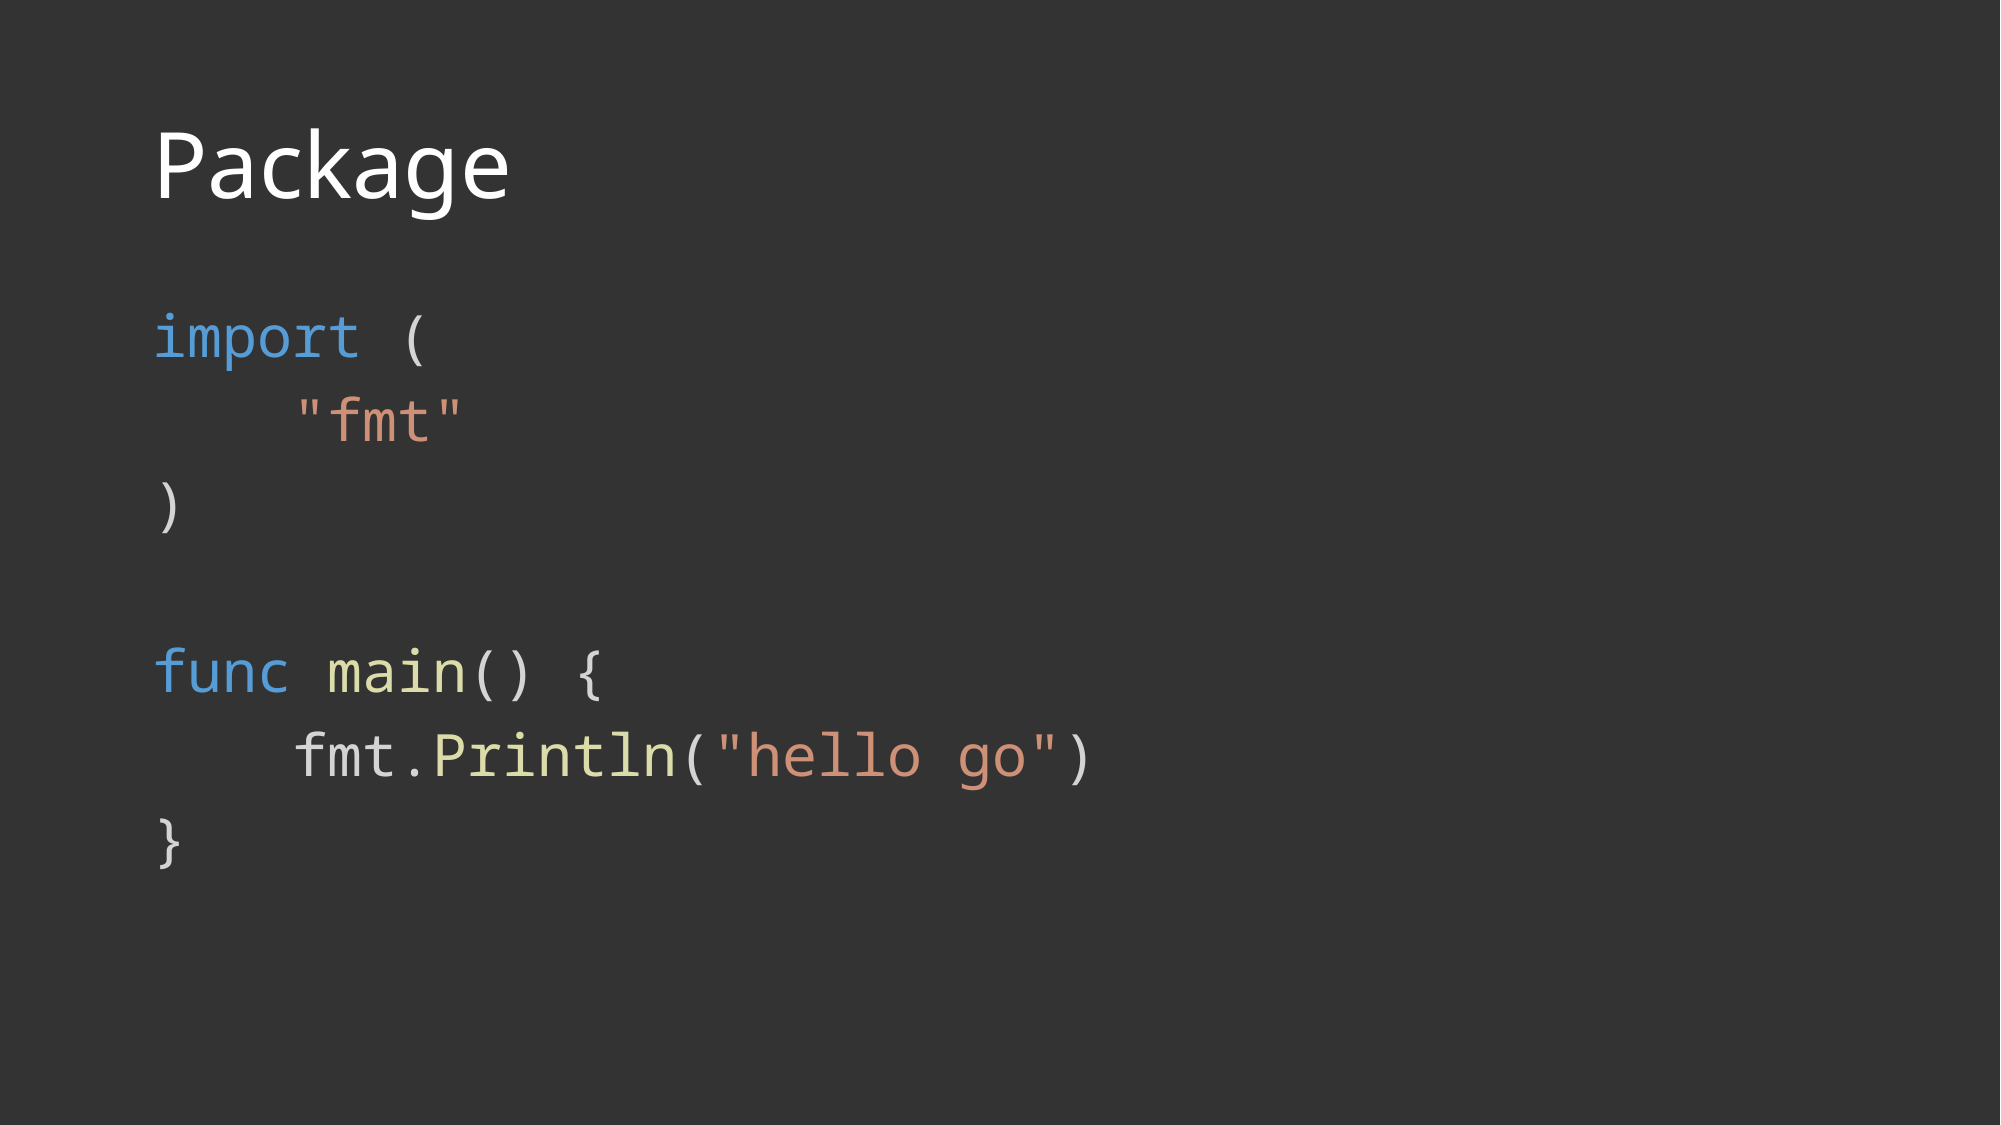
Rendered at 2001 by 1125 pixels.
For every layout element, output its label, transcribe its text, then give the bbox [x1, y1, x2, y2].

list import ( "fmt" ) func main() { fmt.Println("hello go") } [137, 299, 1863, 1014]
title Package [137, 59, 1863, 278]
